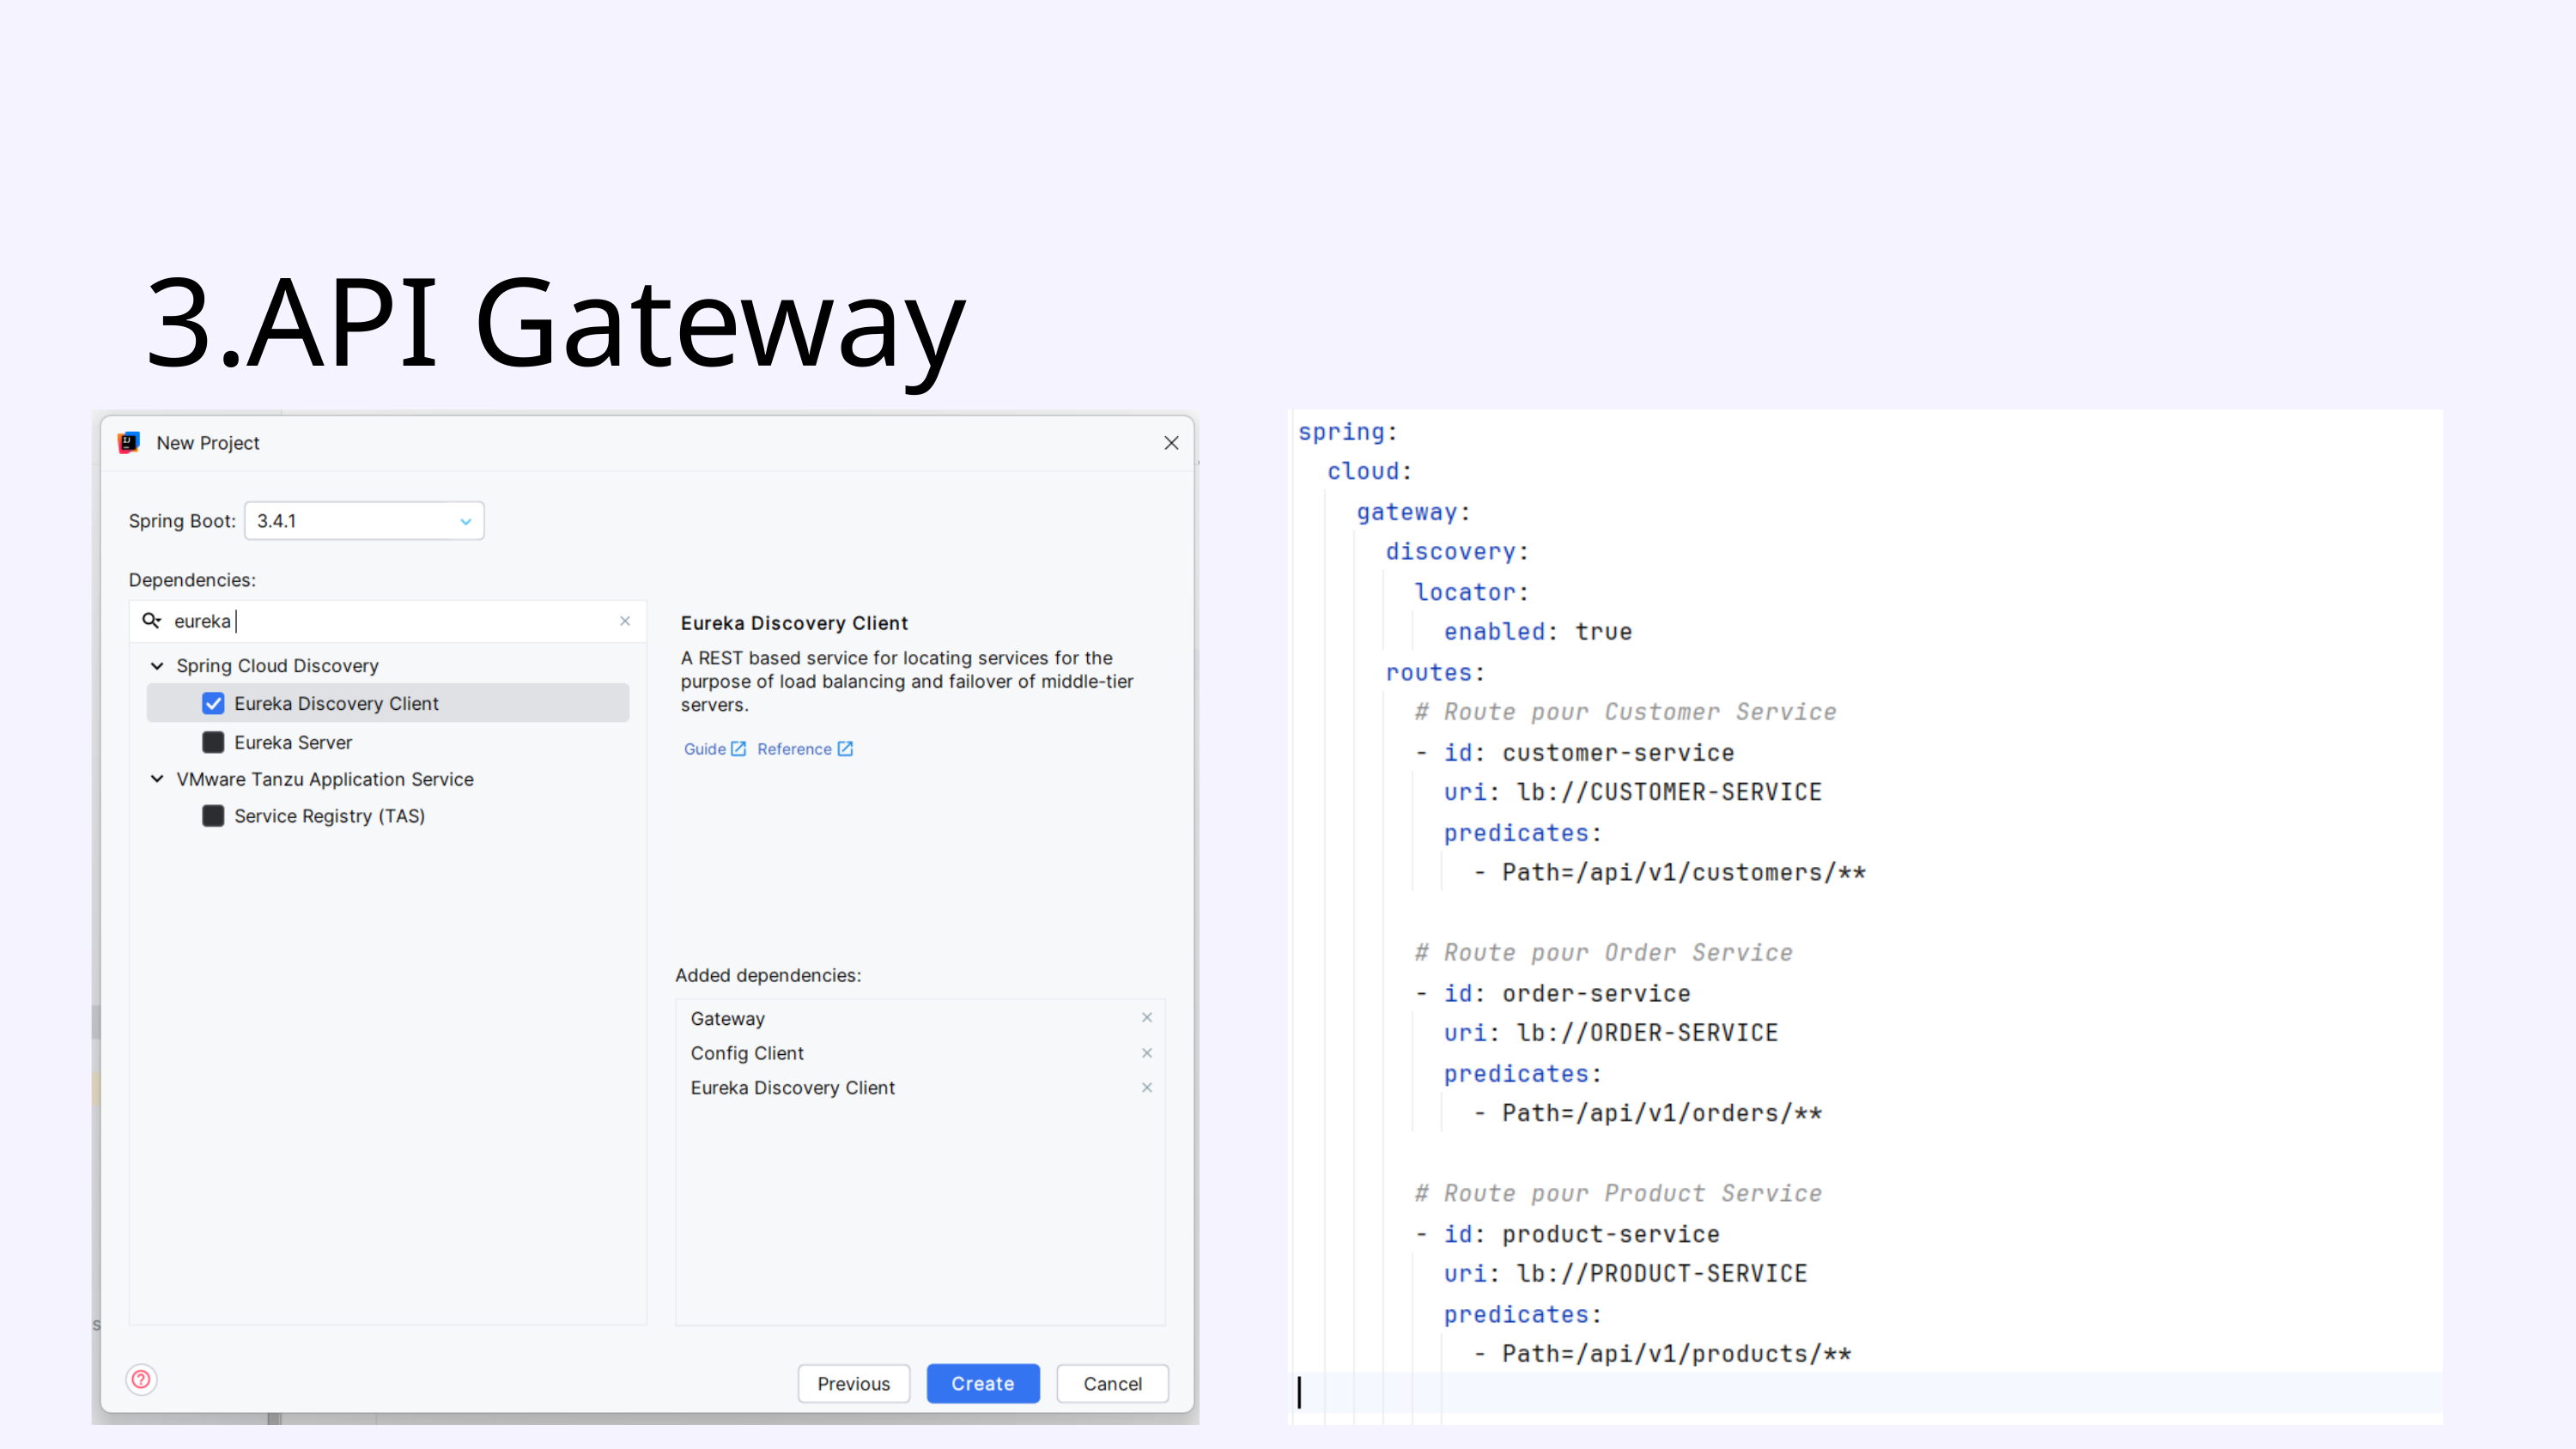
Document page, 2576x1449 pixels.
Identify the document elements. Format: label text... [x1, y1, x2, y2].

text_box [1287, 409, 2444, 1425]
text_box [91, 409, 1200, 1425]
text_box 3.API Gateway [144, 243, 2049, 391]
